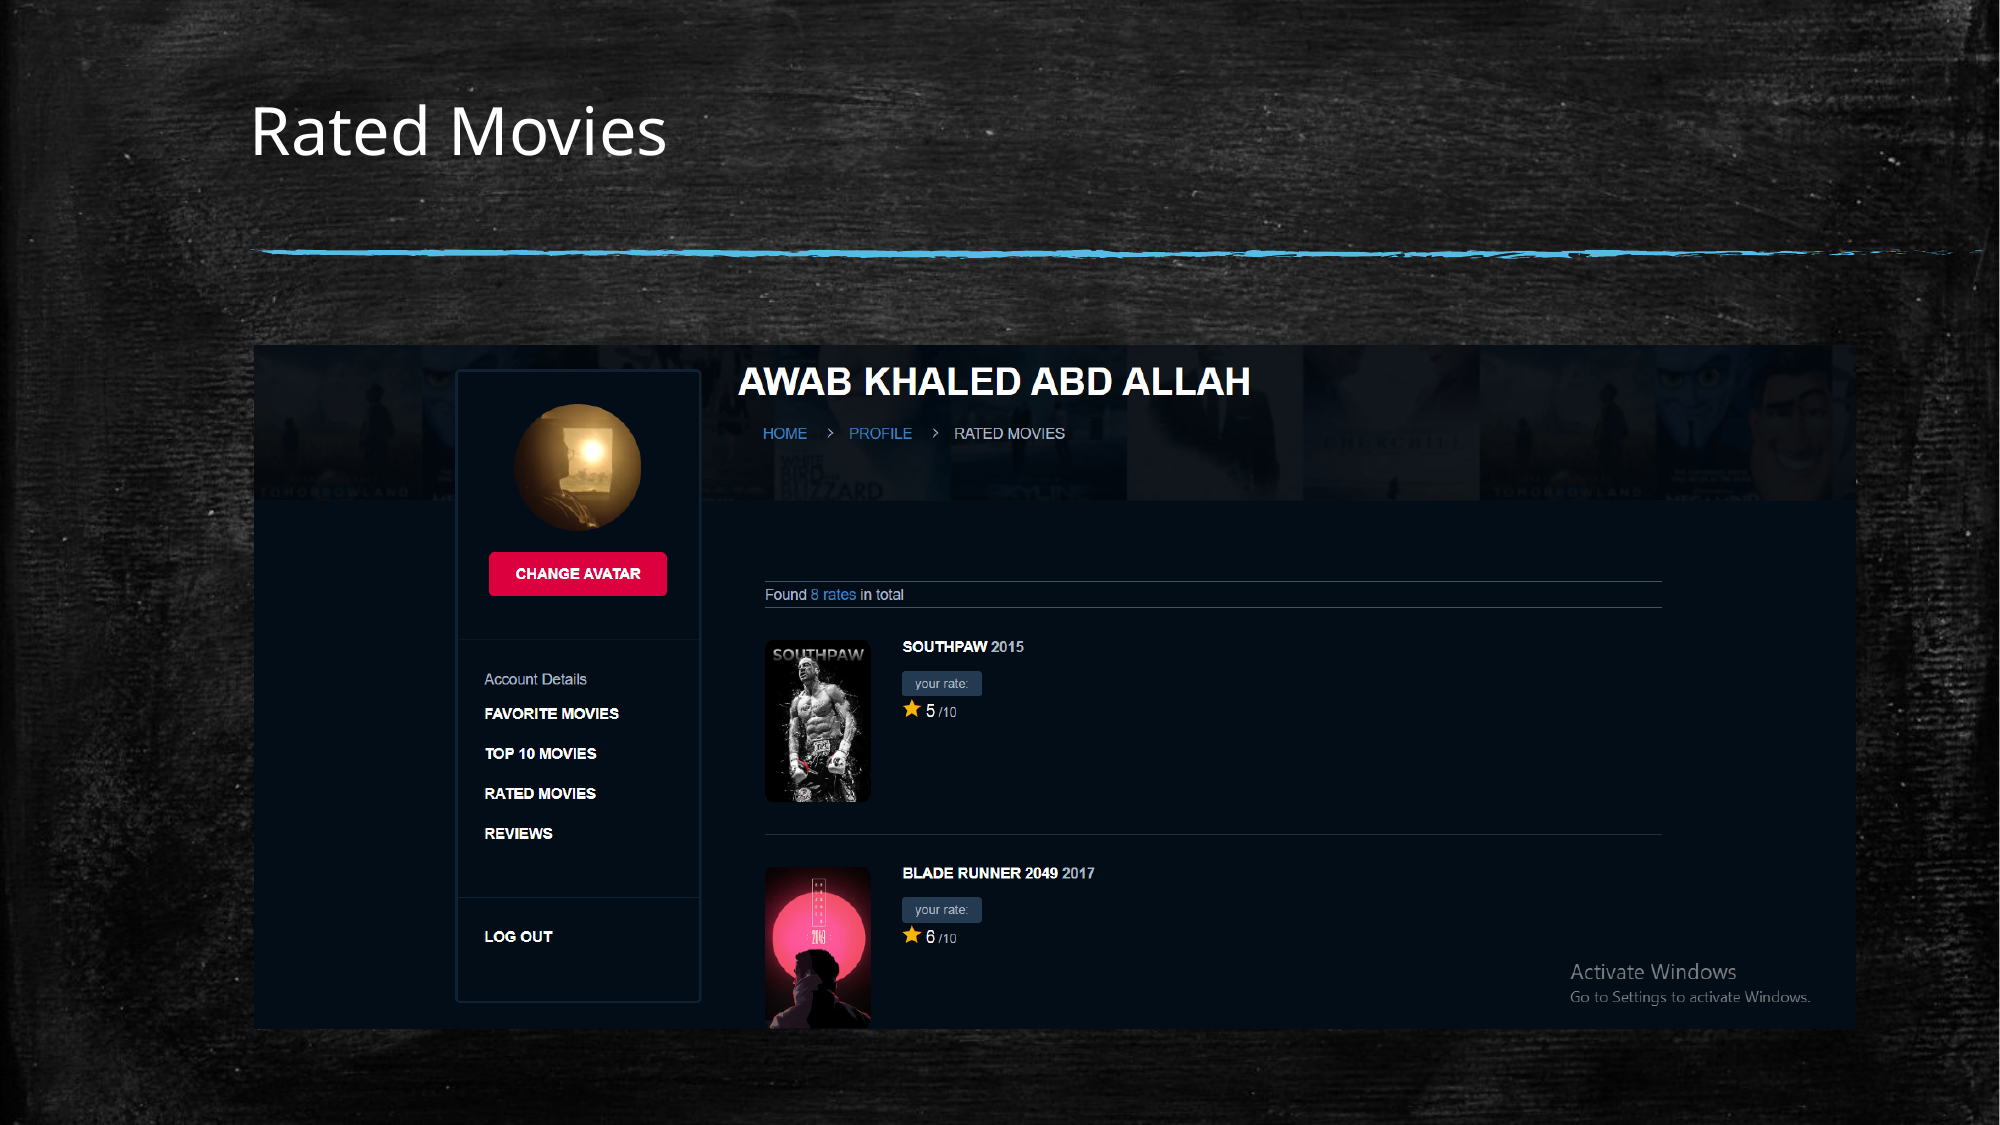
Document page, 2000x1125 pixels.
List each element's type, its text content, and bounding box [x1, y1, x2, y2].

title Rated Movies [249, 45, 1750, 213]
picture [0, 0, 2000, 1125]
